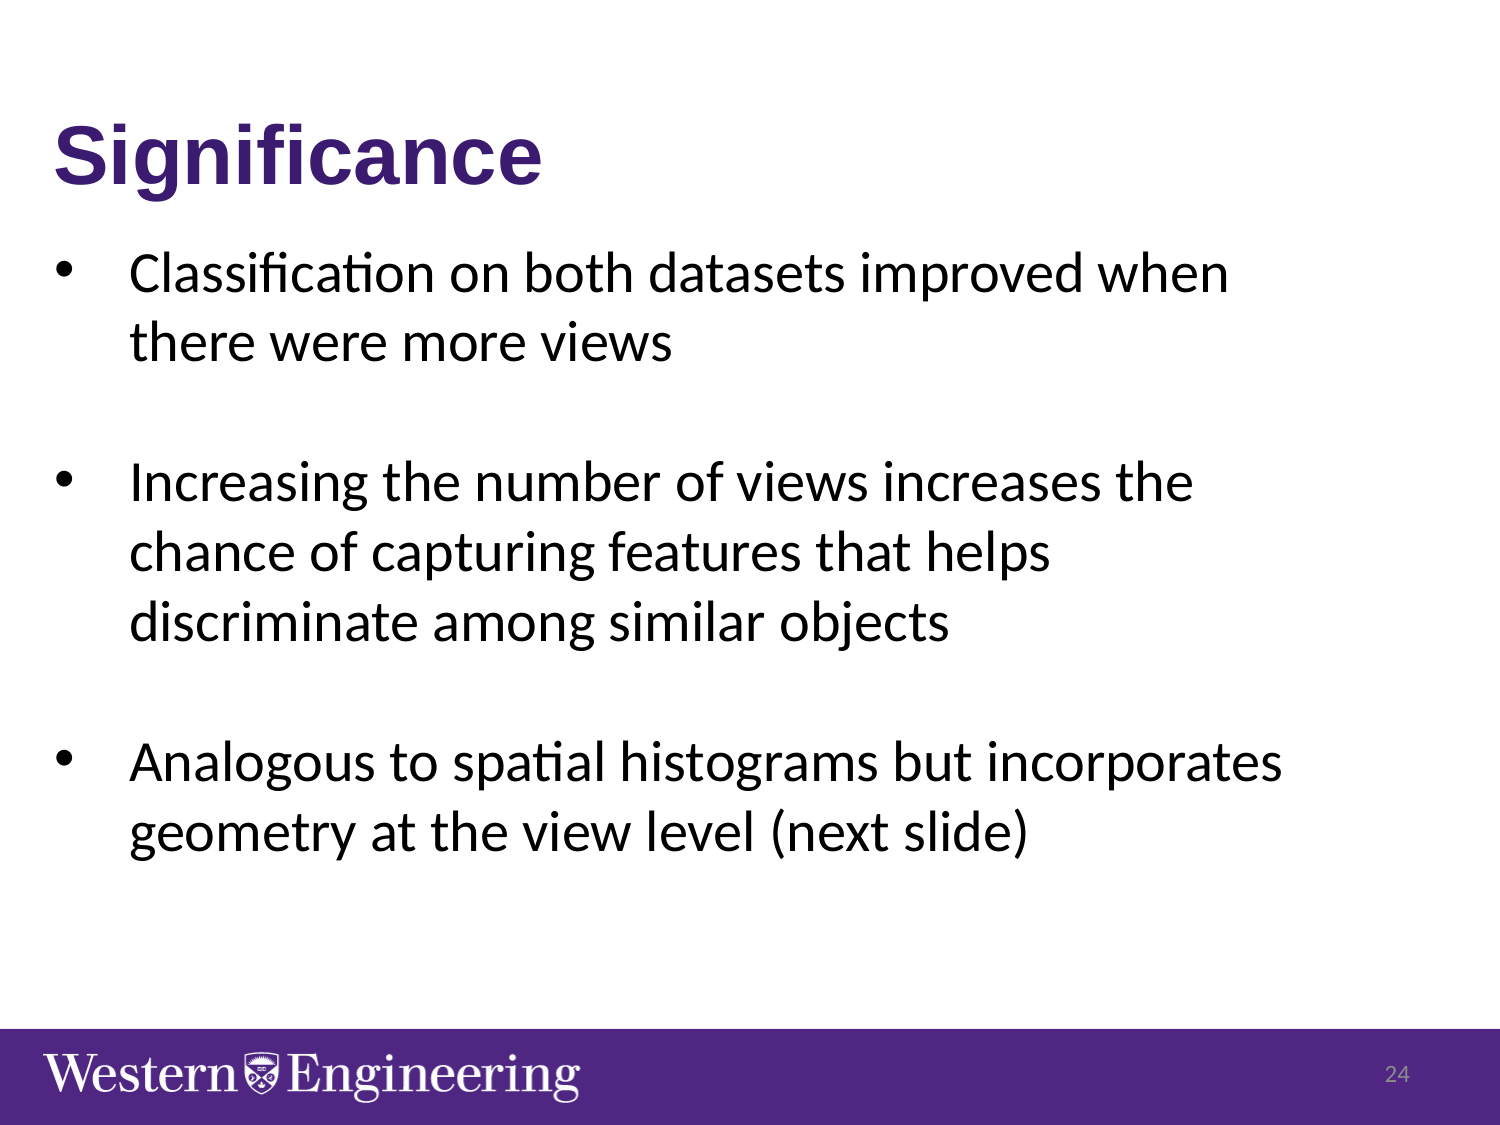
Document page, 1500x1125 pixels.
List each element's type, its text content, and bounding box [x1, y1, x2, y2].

slide_number 24 [1074, 1042, 1425, 1103]
text_box Significance [38, 94, 1353, 524]
text_box Classification on both datasets improved when there were more views Increasing the number of views increases the chance of capturing features that helps discriminate among similar objects Analogous to spatial histograms but incorporates geometry at the view level (next slide) [39, 226, 1353, 998]
picture [0, 0, 1500, 1125]
